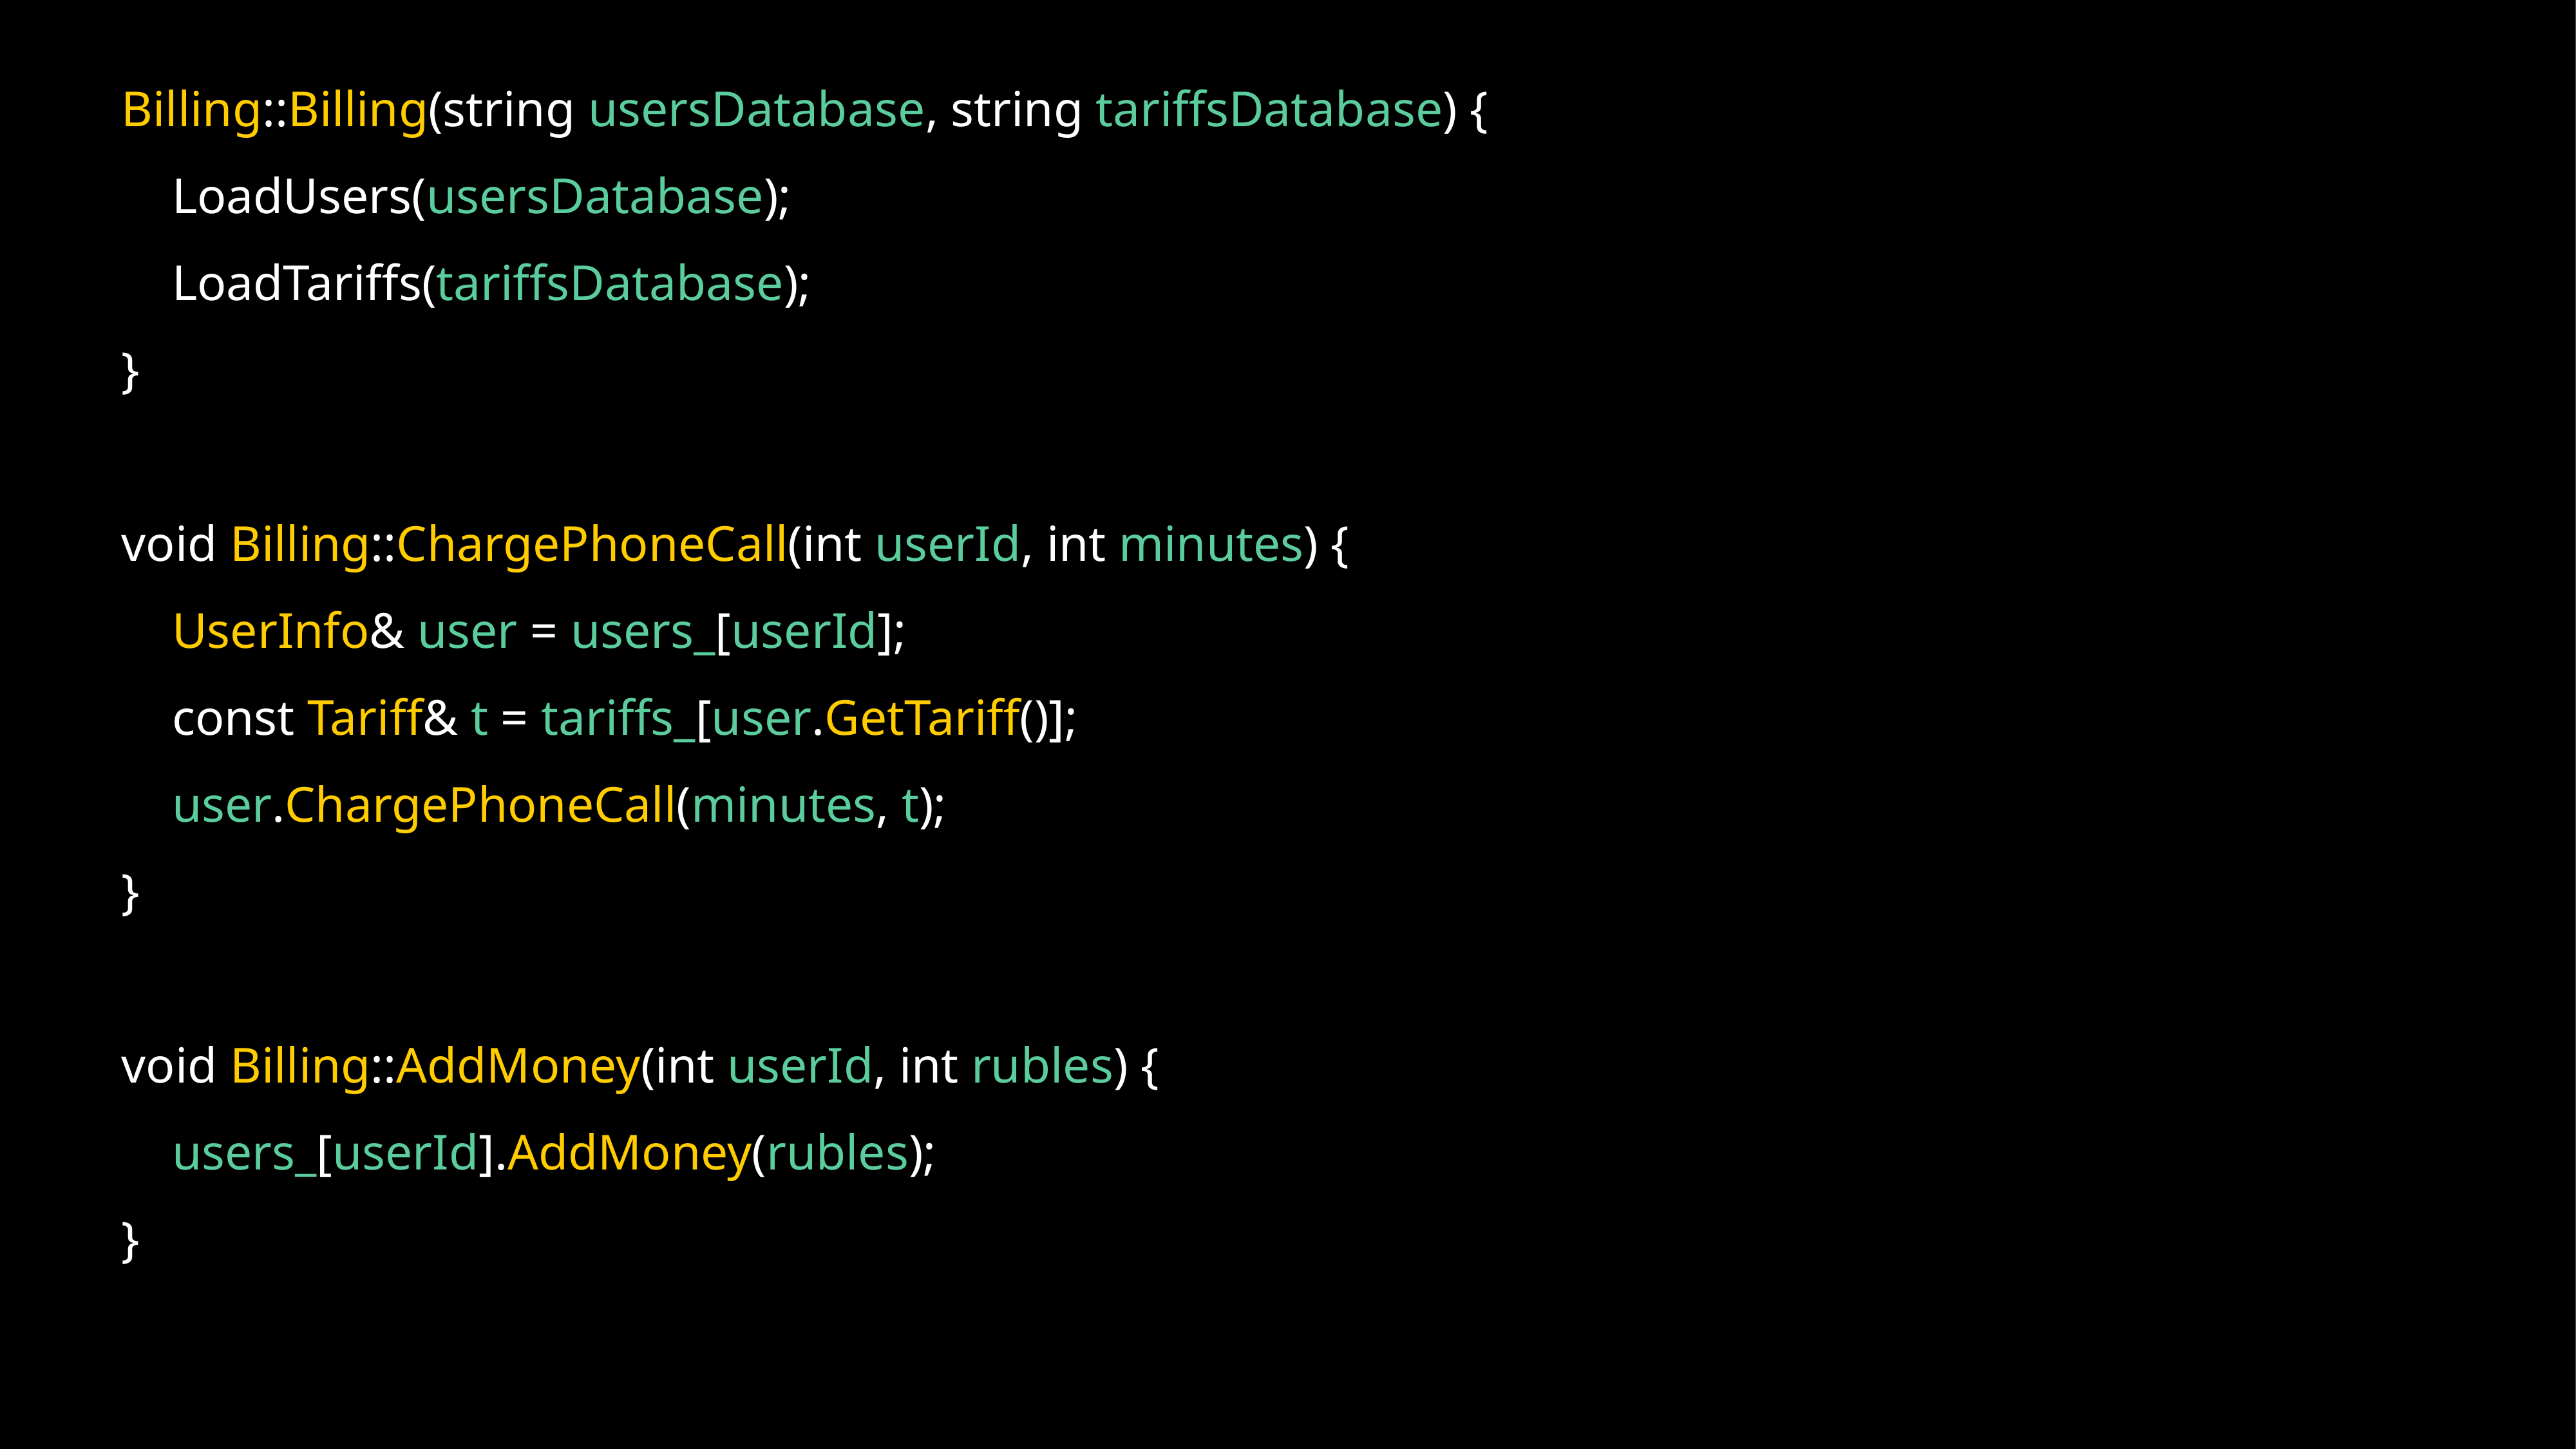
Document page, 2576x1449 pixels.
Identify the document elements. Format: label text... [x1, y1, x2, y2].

list Billing::Billing(string usersDatabase, string tariffsDatabase) { LoadUsers(usersDatabase); LoadTariffs(tariffsDatabase); } void Billing::ChargePhoneCall(int userId, int minutes) { UserInfo& user = users_[userId]; const Tariff& t = tariffs_[user.GetTariff()]; user.ChargePhoneCall(minutes, t); } void Billing::AddMoney(int userId, int rubles) { users_[userId].AddMoney(rubles); } [0, 0, 2576, 1449]
